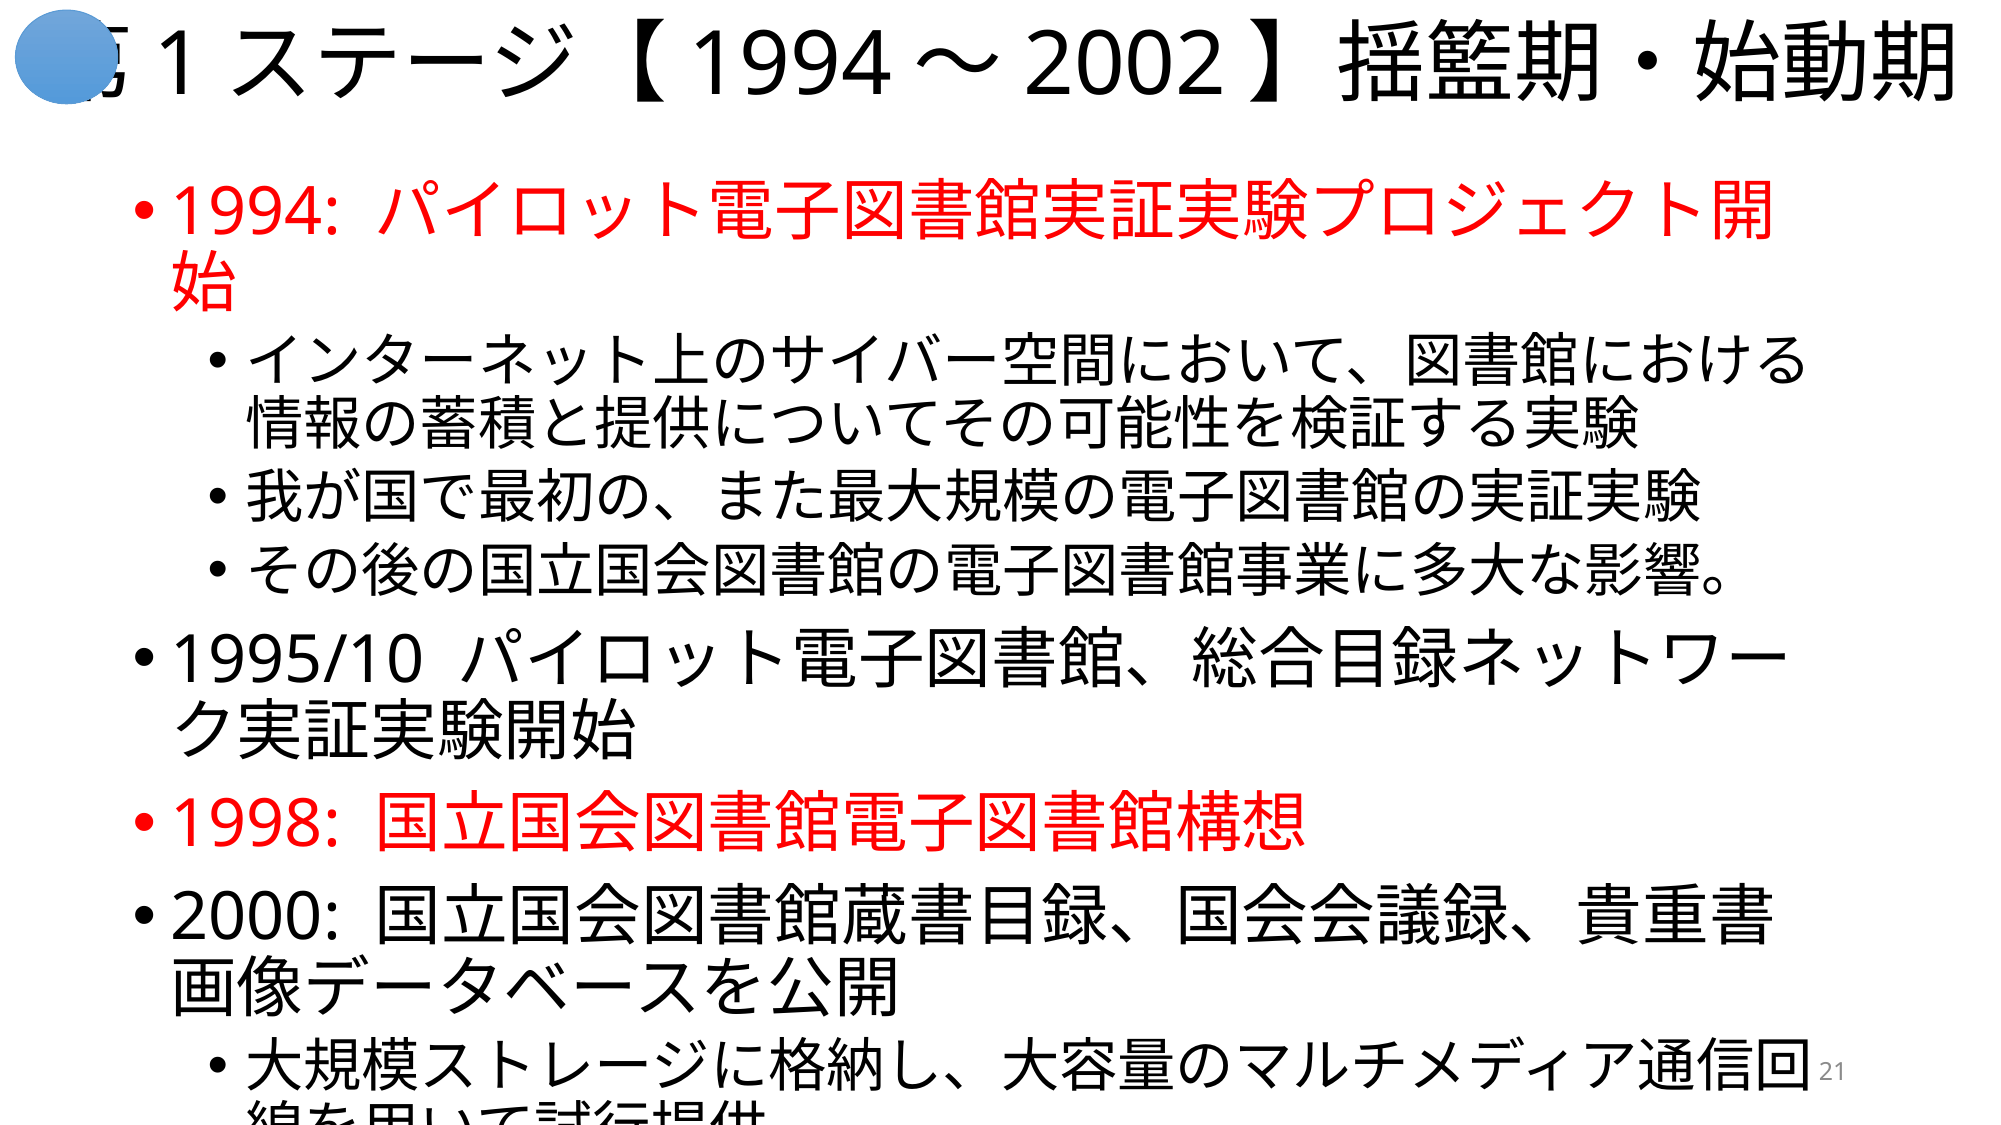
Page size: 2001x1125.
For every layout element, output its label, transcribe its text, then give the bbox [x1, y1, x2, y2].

title 第1ステージ【1994～2002】揺籃期・始動期 [20, 4, 1984, 127]
text_box [14, 9, 119, 105]
slide_number 21 [1412, 1042, 1863, 1103]
footer [662, 1042, 1338, 1103]
list 1994: パイロット電子図書館実証実験プロジェクト開始 インターネット上のサイバー空間において、図書館における情報の蓄積と提供についてその可能性を検証する実験 我が国で最初の、また最大規模の電子図書館の実証実験 その後の国立国会図書館の電子図書館事業に多大な影響。 1995/10 パイロット電子図書館、総合目録ネットワーク実証実験開始 1998: 国立国会図書館電子図書館構想 2000: 国立国会図書館蔵書目録、国会会議録、貴重書画像データベースを公開 大規模ストレージに格納し、大容量のマルチメディア通信回線を用いて試行提供。 [117, 169, 1840, 1000]
